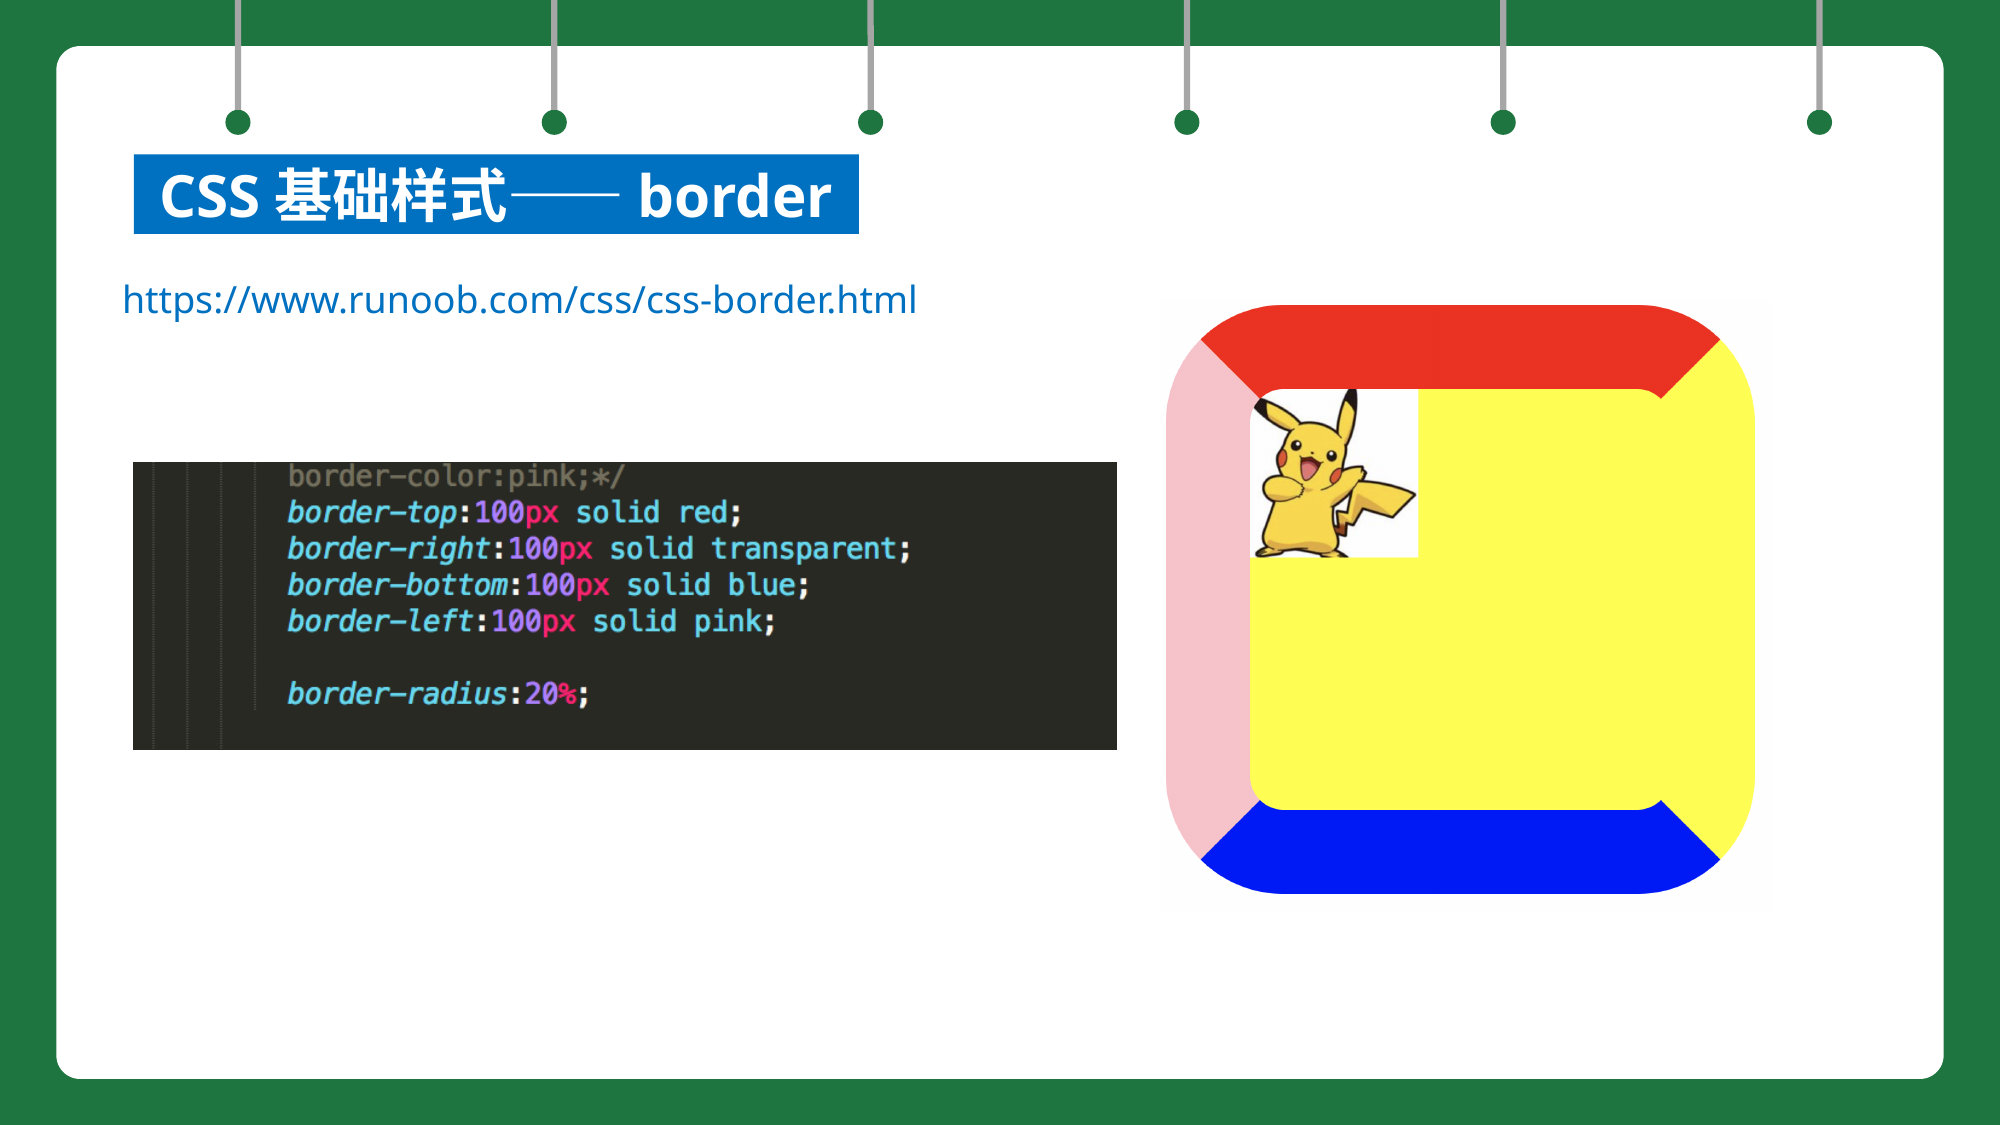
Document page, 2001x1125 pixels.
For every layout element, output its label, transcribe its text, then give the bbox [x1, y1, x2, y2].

picture [1159, 298, 1774, 914]
picture [133, 462, 1117, 750]
text_box CSS基础样式——border [133, 153, 860, 235]
text_box https://www.runoob.com/css/css-border.html [107, 269, 934, 329]
